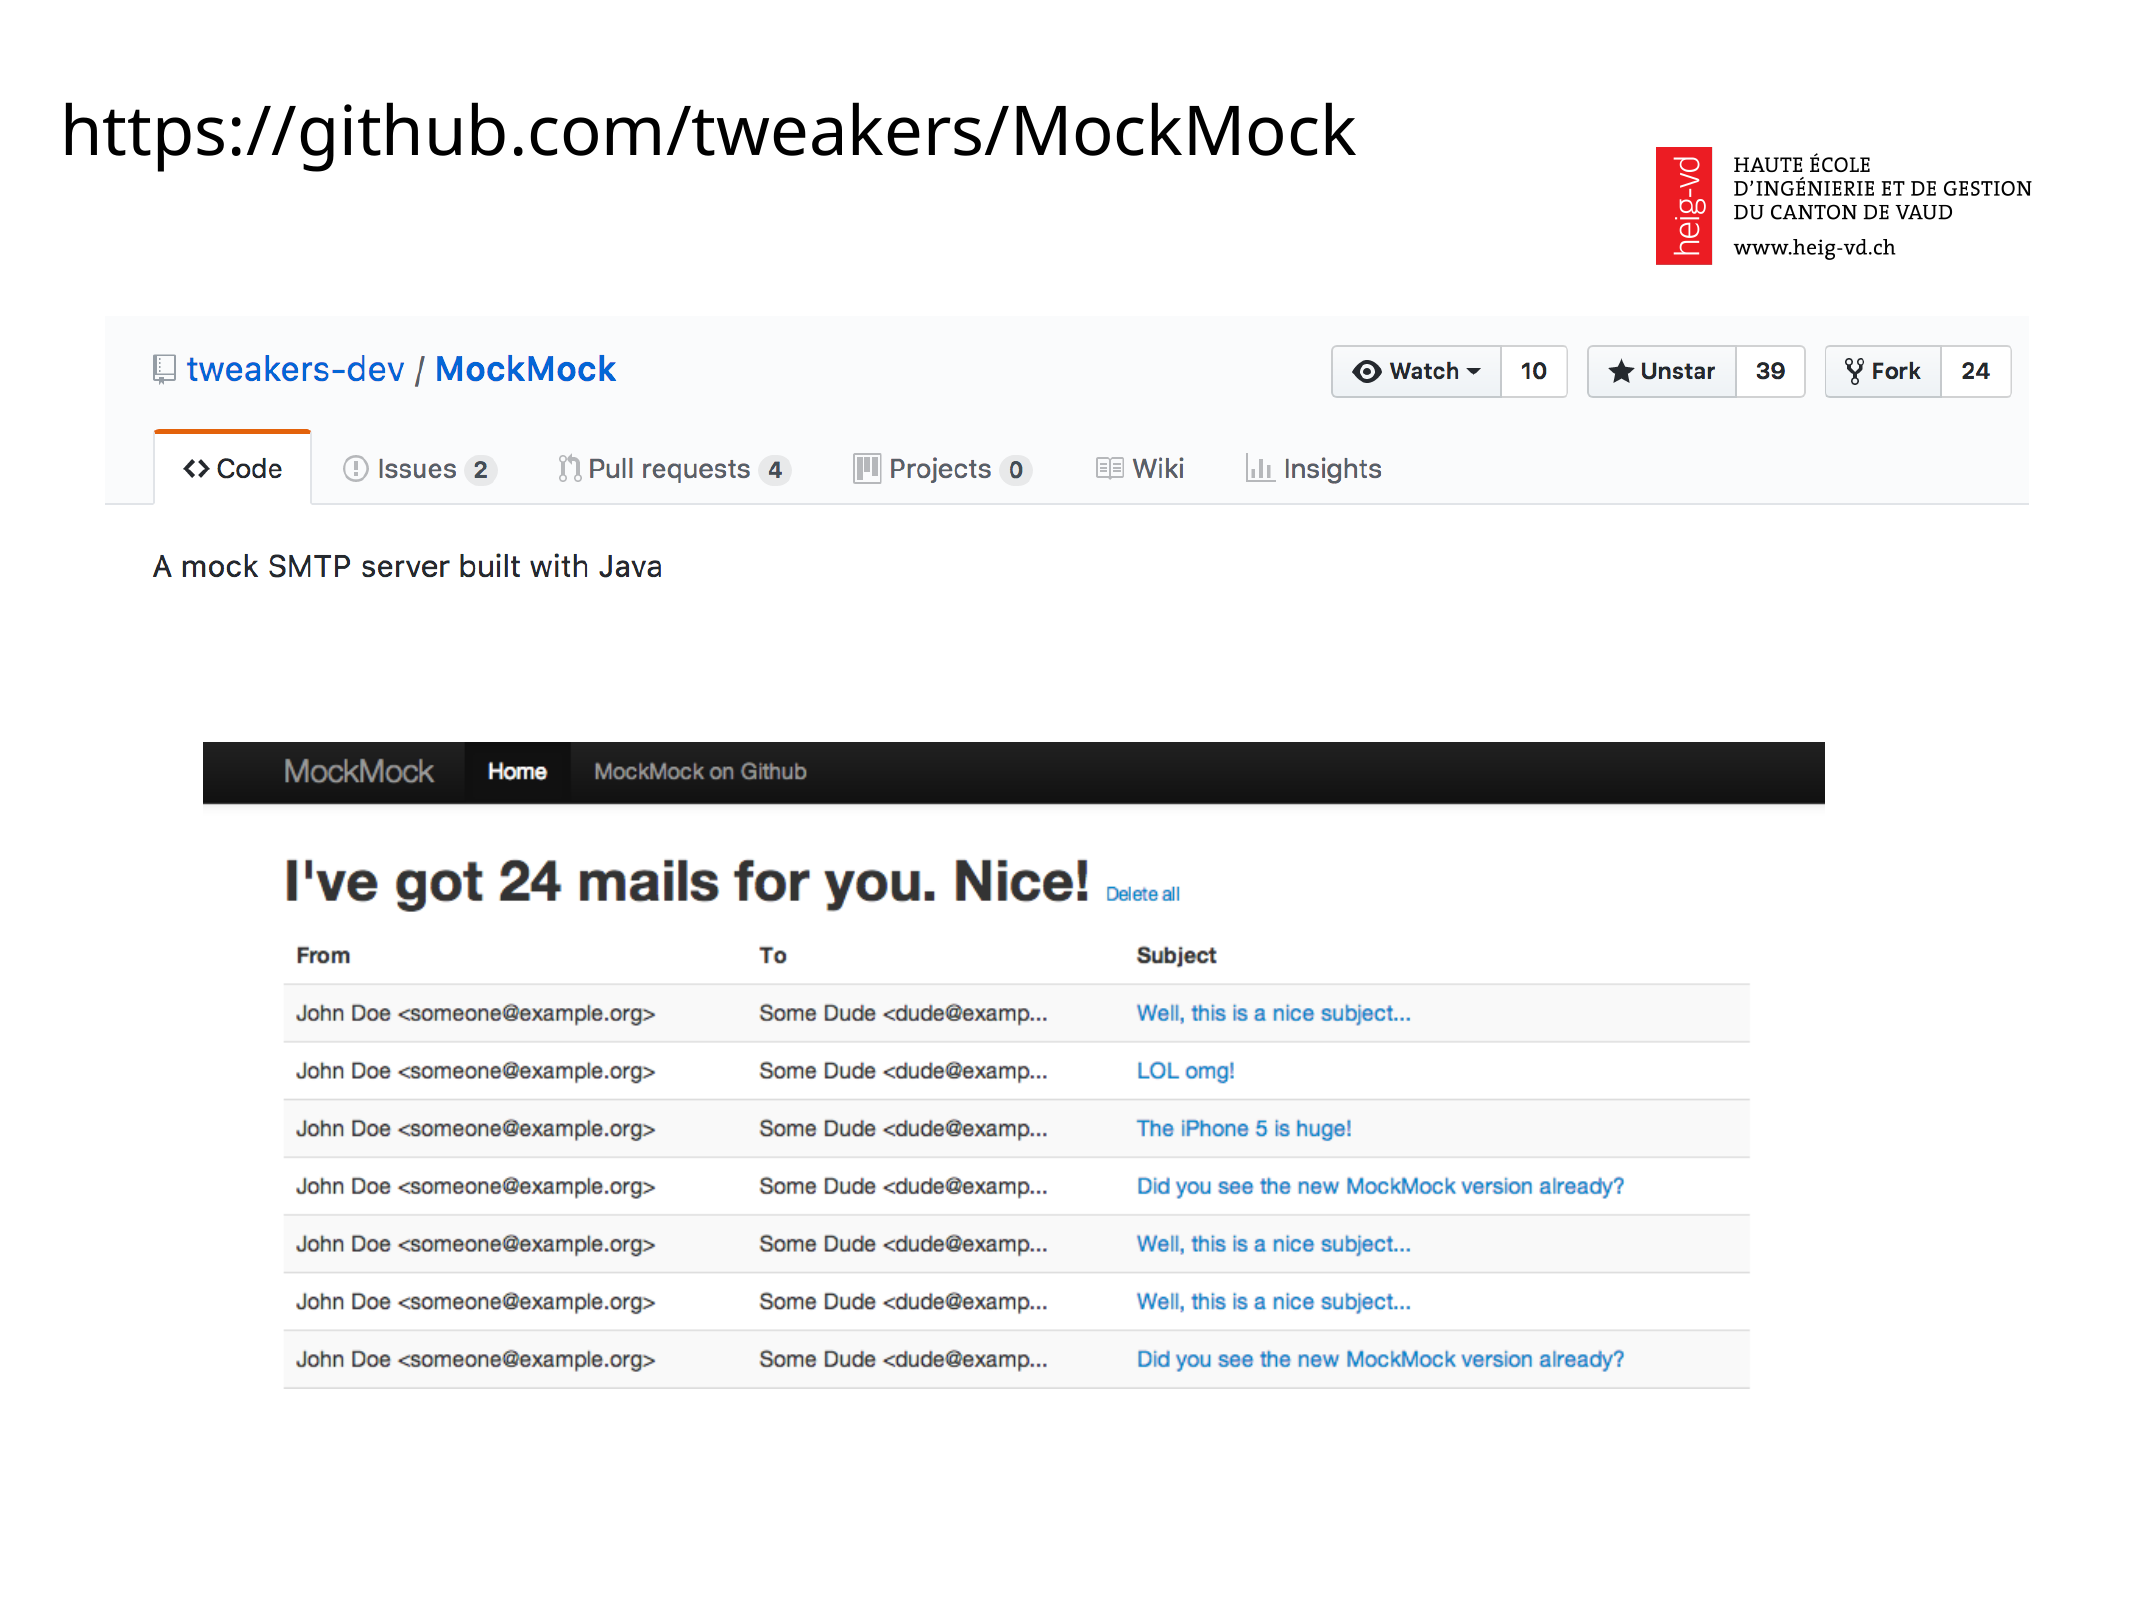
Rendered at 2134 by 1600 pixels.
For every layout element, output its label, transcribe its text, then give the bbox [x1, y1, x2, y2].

text_box https://github.com/tweakers/MockMock [52, 78, 1366, 178]
picture [1656, 147, 2043, 265]
picture [202, 741, 1825, 1390]
picture [104, 315, 2029, 603]
